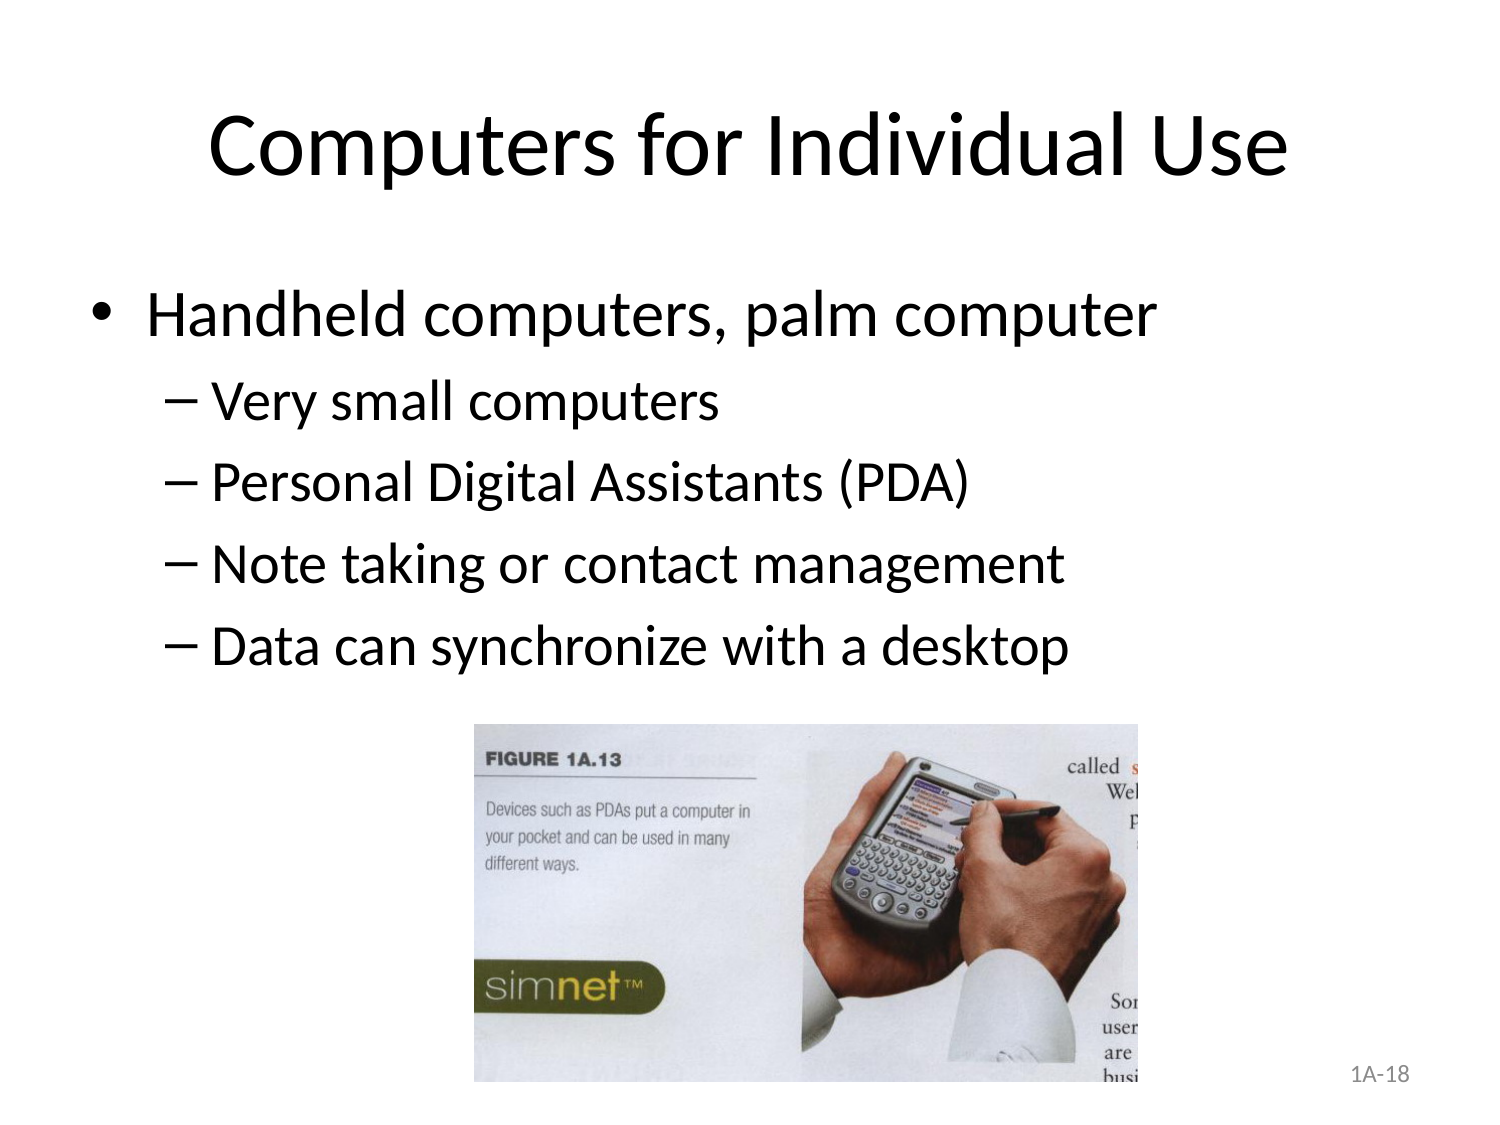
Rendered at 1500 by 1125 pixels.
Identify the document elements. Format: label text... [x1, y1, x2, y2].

slide_number 1A-18 [1074, 1042, 1425, 1103]
picture [474, 723, 1138, 1082]
title Computers for Individual Use [75, 45, 1425, 233]
list Handheld computers, palm computer Very small computers Personal Digital Assistants (PDA) Note taking or contact management Data can synchronize with a desktop [75, 262, 1425, 1005]
